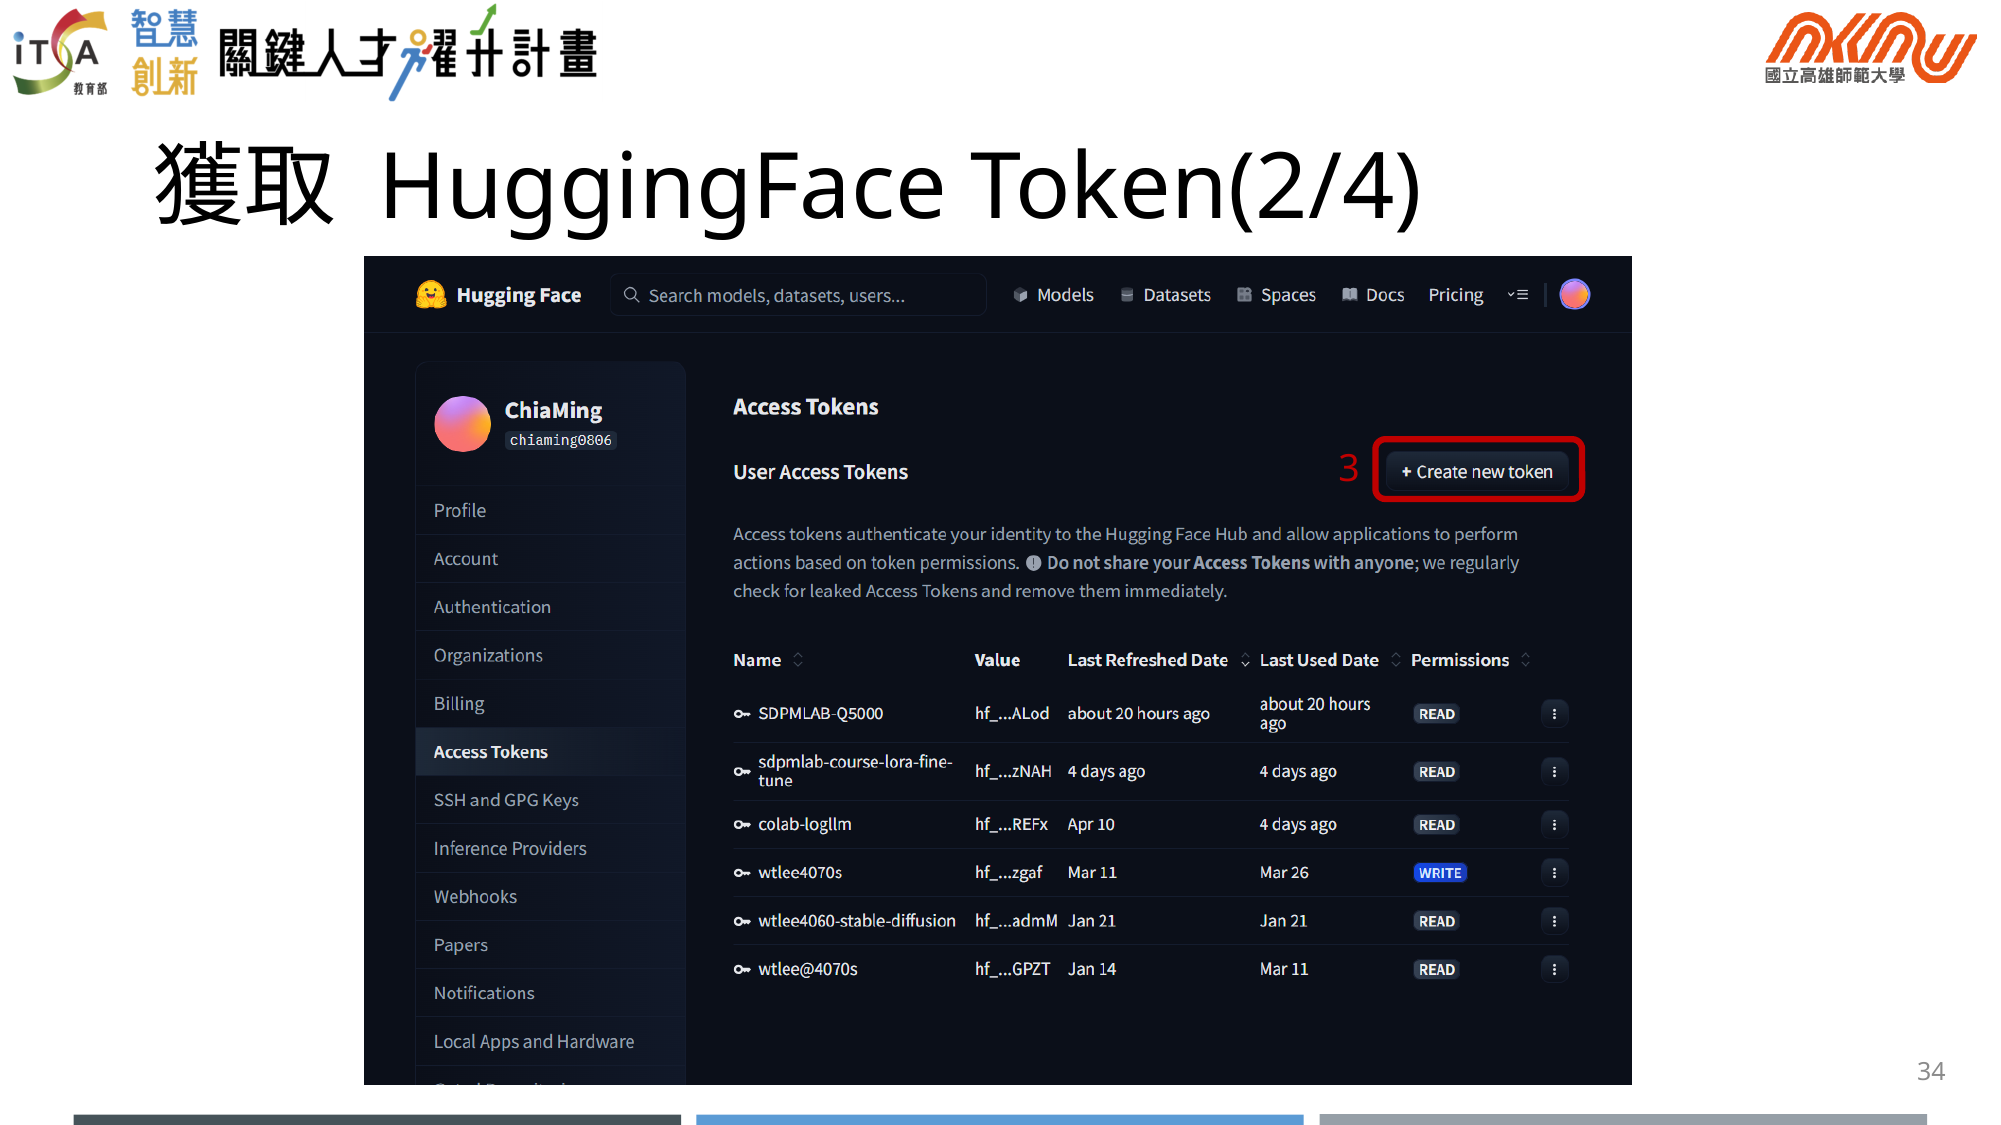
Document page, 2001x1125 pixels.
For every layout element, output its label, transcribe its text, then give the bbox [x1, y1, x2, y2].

picture [364, 256, 1632, 1085]
picture [9, 1, 603, 102]
title 獲取 HuggingFace Token(2/4) [137, 100, 1863, 278]
slide_number 34 [1510, 1042, 1961, 1103]
